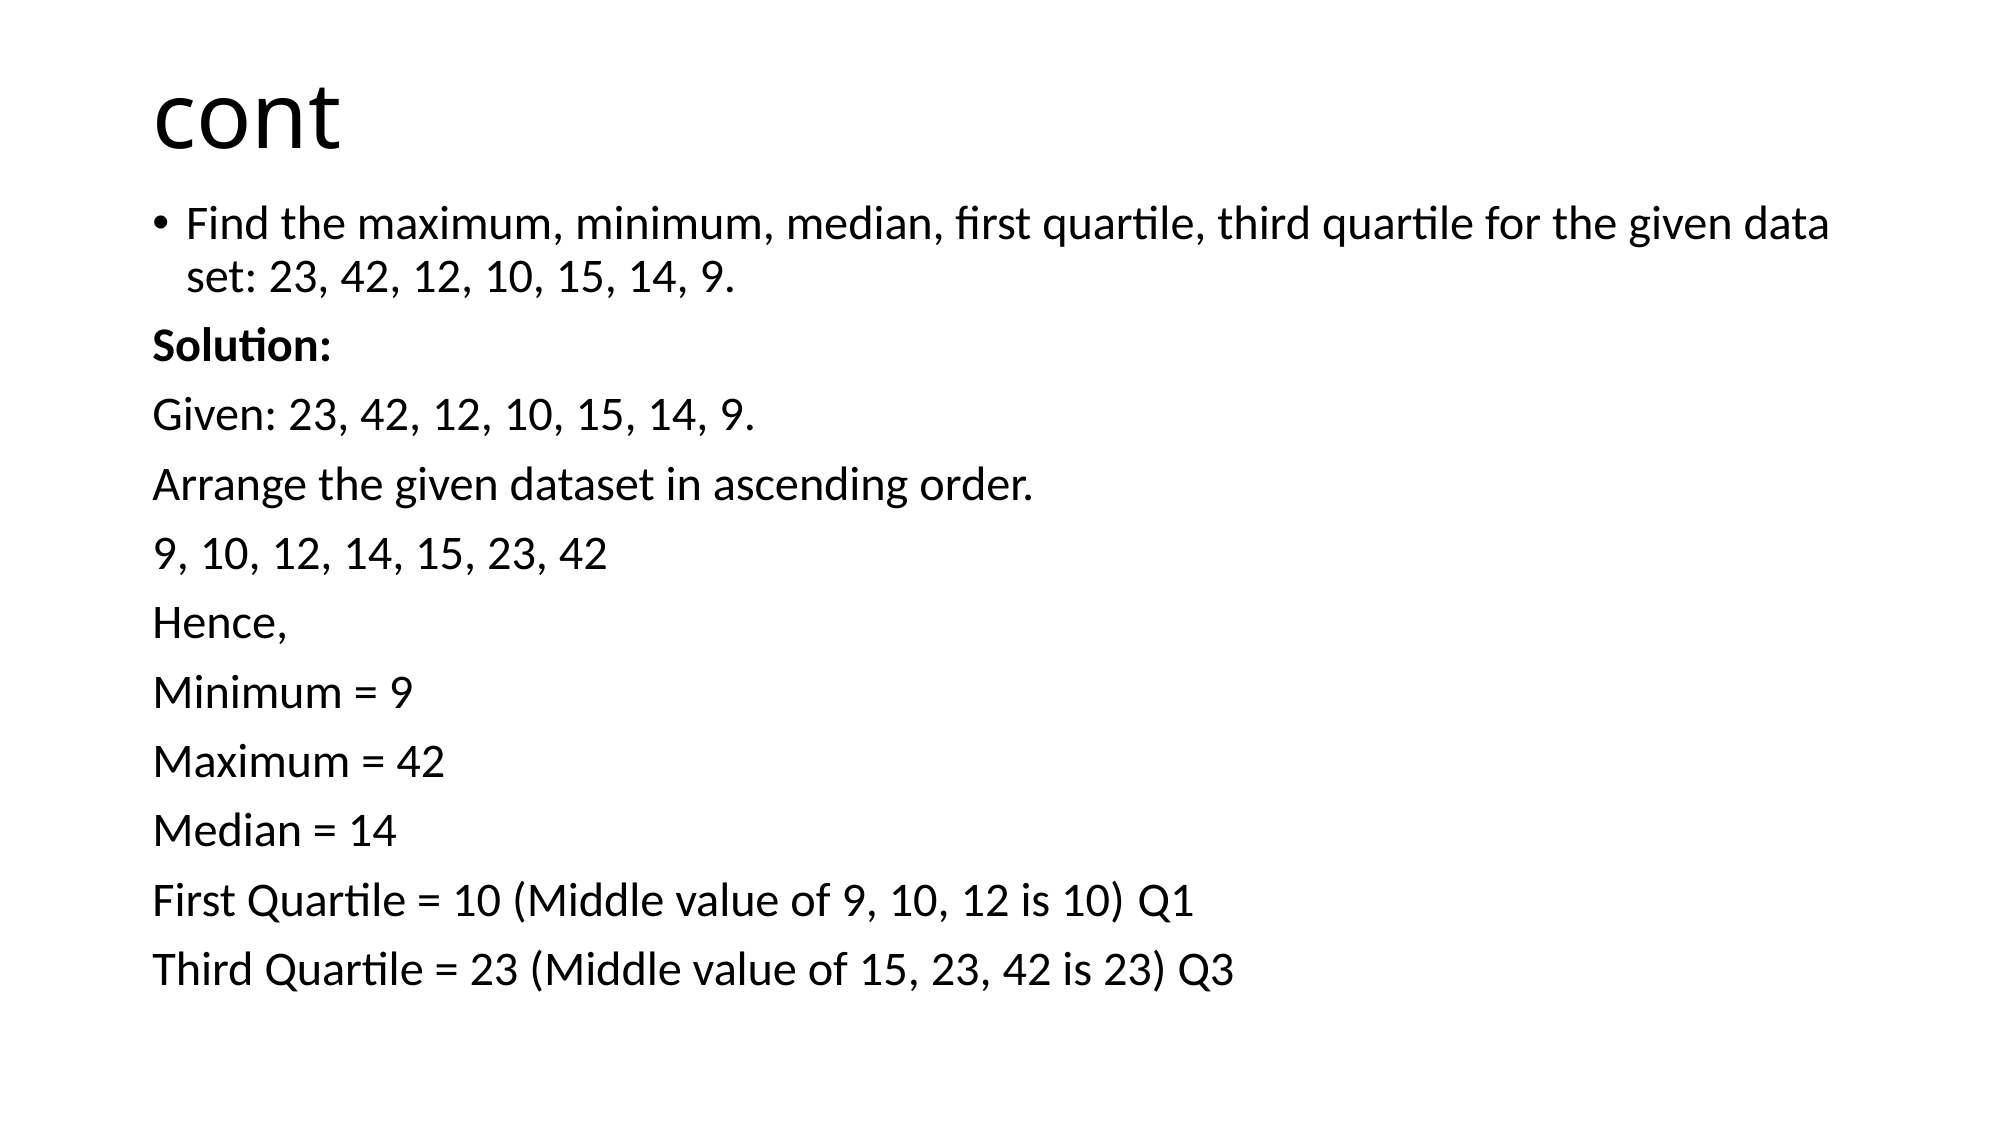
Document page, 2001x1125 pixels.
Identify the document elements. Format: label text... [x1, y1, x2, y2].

title cont [137, 59, 1863, 178]
list Find the maximum, minimum, median, first quartile, third quartile for the given data set: 23, 42, 12, 10, 15, 14, 9. Solution: Given: 23, 42, 12, 10, 15, 14, 9. Arrange the given dataset in ascending order. 9, 10, 12, 14, 15, 23, 42 Hence, Minimum = 9 Maximum = 42 Median = 14 First Quartile = 10 (Middle value of 9, 10, 12 is 10) Q1 Third Quartile = 23 (Middle value of 15, 23, 42 is 23) Q3 [137, 190, 1863, 1014]
